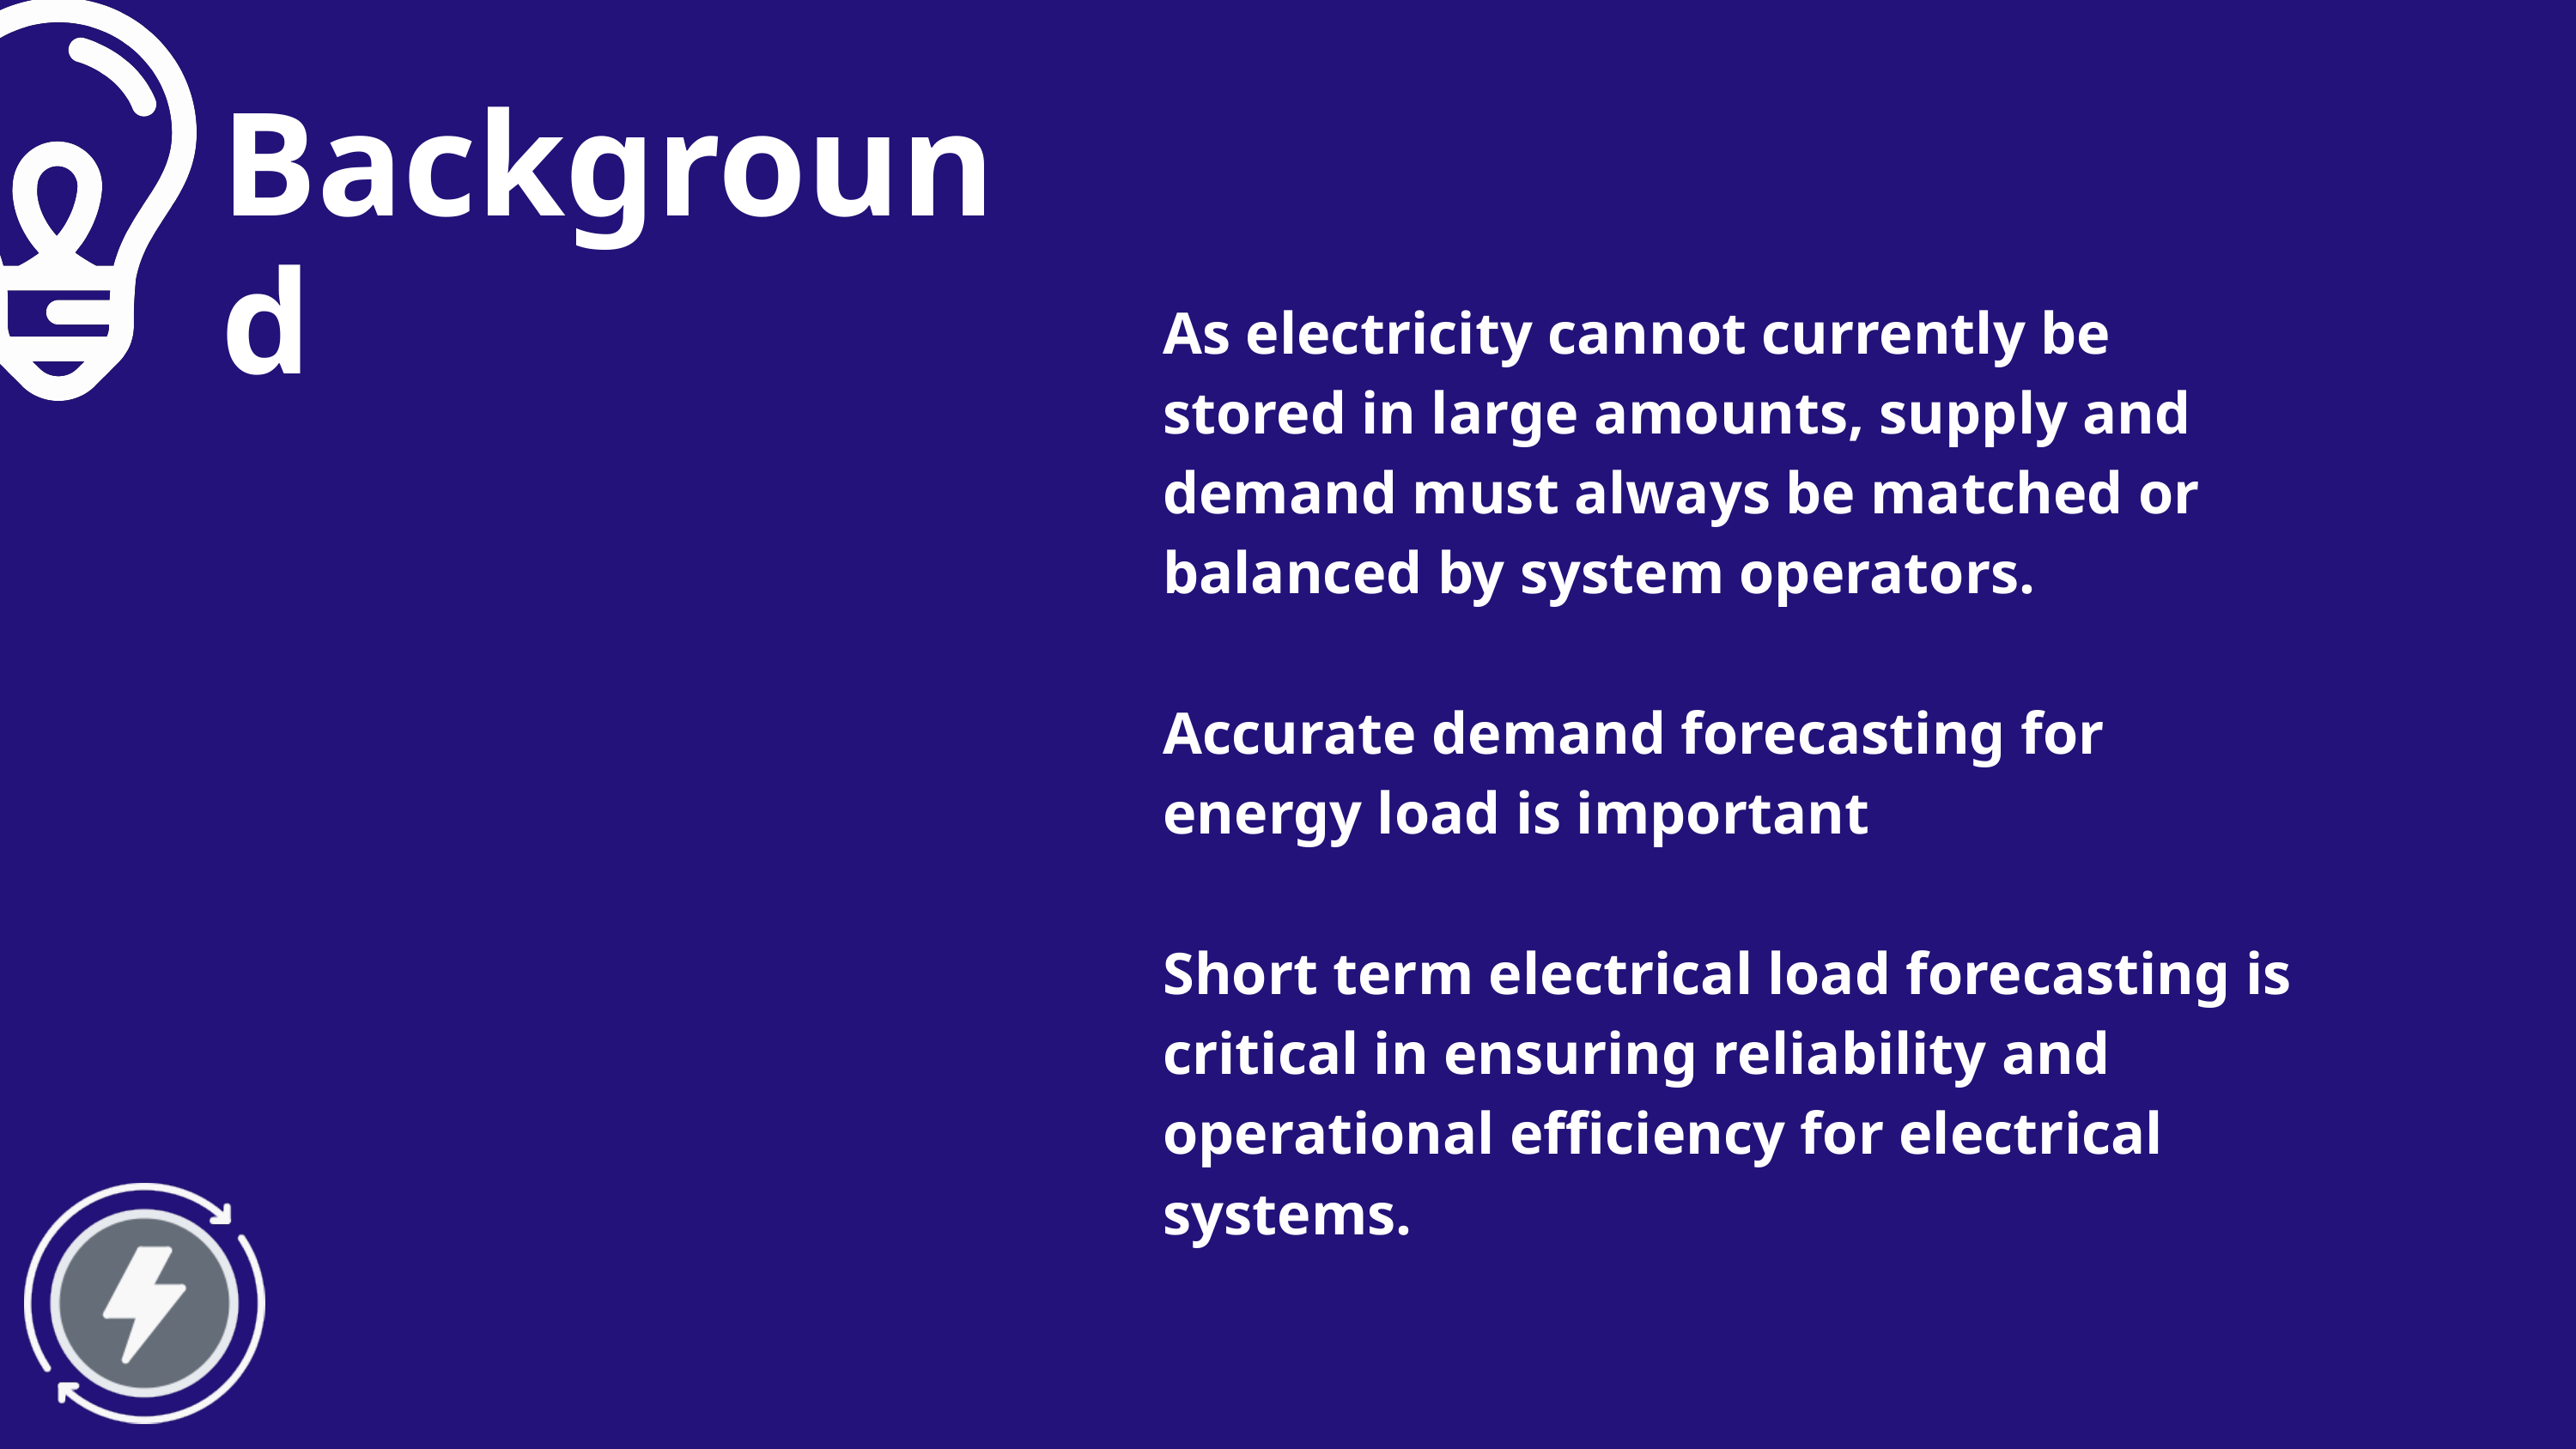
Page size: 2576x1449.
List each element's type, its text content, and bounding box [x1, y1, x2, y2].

picture [24, 1183, 265, 1424]
picture [0, 0, 197, 402]
text_box Background [221, 87, 1081, 560]
text_box As electricity cannot currently be stored in large amounts, supply and demand must always be matched or balanced by system operators. Accurate demand forecasting for energy load is important Short term electrical load forecasting is critical in ensuring reliability and operational efficiency for electrical systems. [1163, 285, 2301, 1246]
